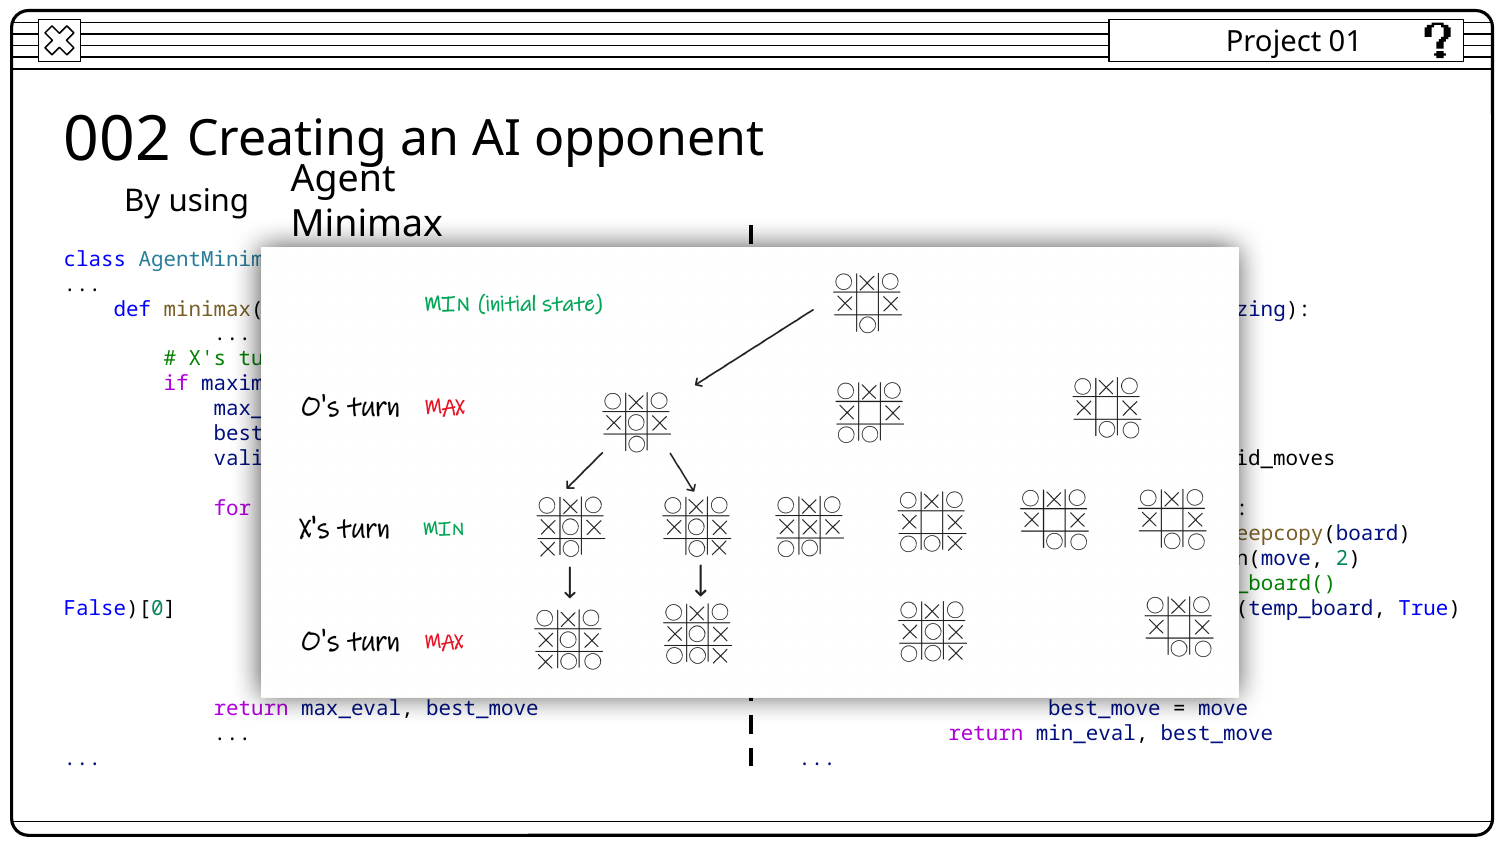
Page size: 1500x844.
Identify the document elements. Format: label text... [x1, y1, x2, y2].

title Creating an AI opponent [198, 109, 1328, 161]
text_box Agent Minimax [275, 173, 567, 225]
text_box By using [109, 183, 275, 216]
text_box class AgentMinimax: ... def minimax(self, board, maximizing): ... # X's turn if maximizing: max_eval = -100 best_move = None valid_moves = board.valid_moves for move in valid_moves: temp_board = copy.deepcopy(board) temp_board.mark_down(move, 1) eval = self.minimax(temp_board, False)[0] if eval > max_eval: max_eval = eval best_move = move return max_eval, best_move ... ... [48, 237, 747, 778]
text_box 002 [48, 109, 198, 161]
text_box Project 01 [1188, 15, 1400, 65]
picture [260, 246, 1240, 698]
text_box class AgentMinimax: ... def minimax(self, board, maximizing): ... # O's trun elif not maximizing: min_eval = 100 best_move = None valid_moves = board.valid_moves for move in valid_moves: temp_board = copy.deepcopy(board) temp_board.mark_down(move, 2) #temp_board.display_board() eval = self.minimax(temp_board, True)[0] if eval < min_eval: min_eval = eval best_move = move return min_eval, best_move ... [783, 237, 1485, 778]
